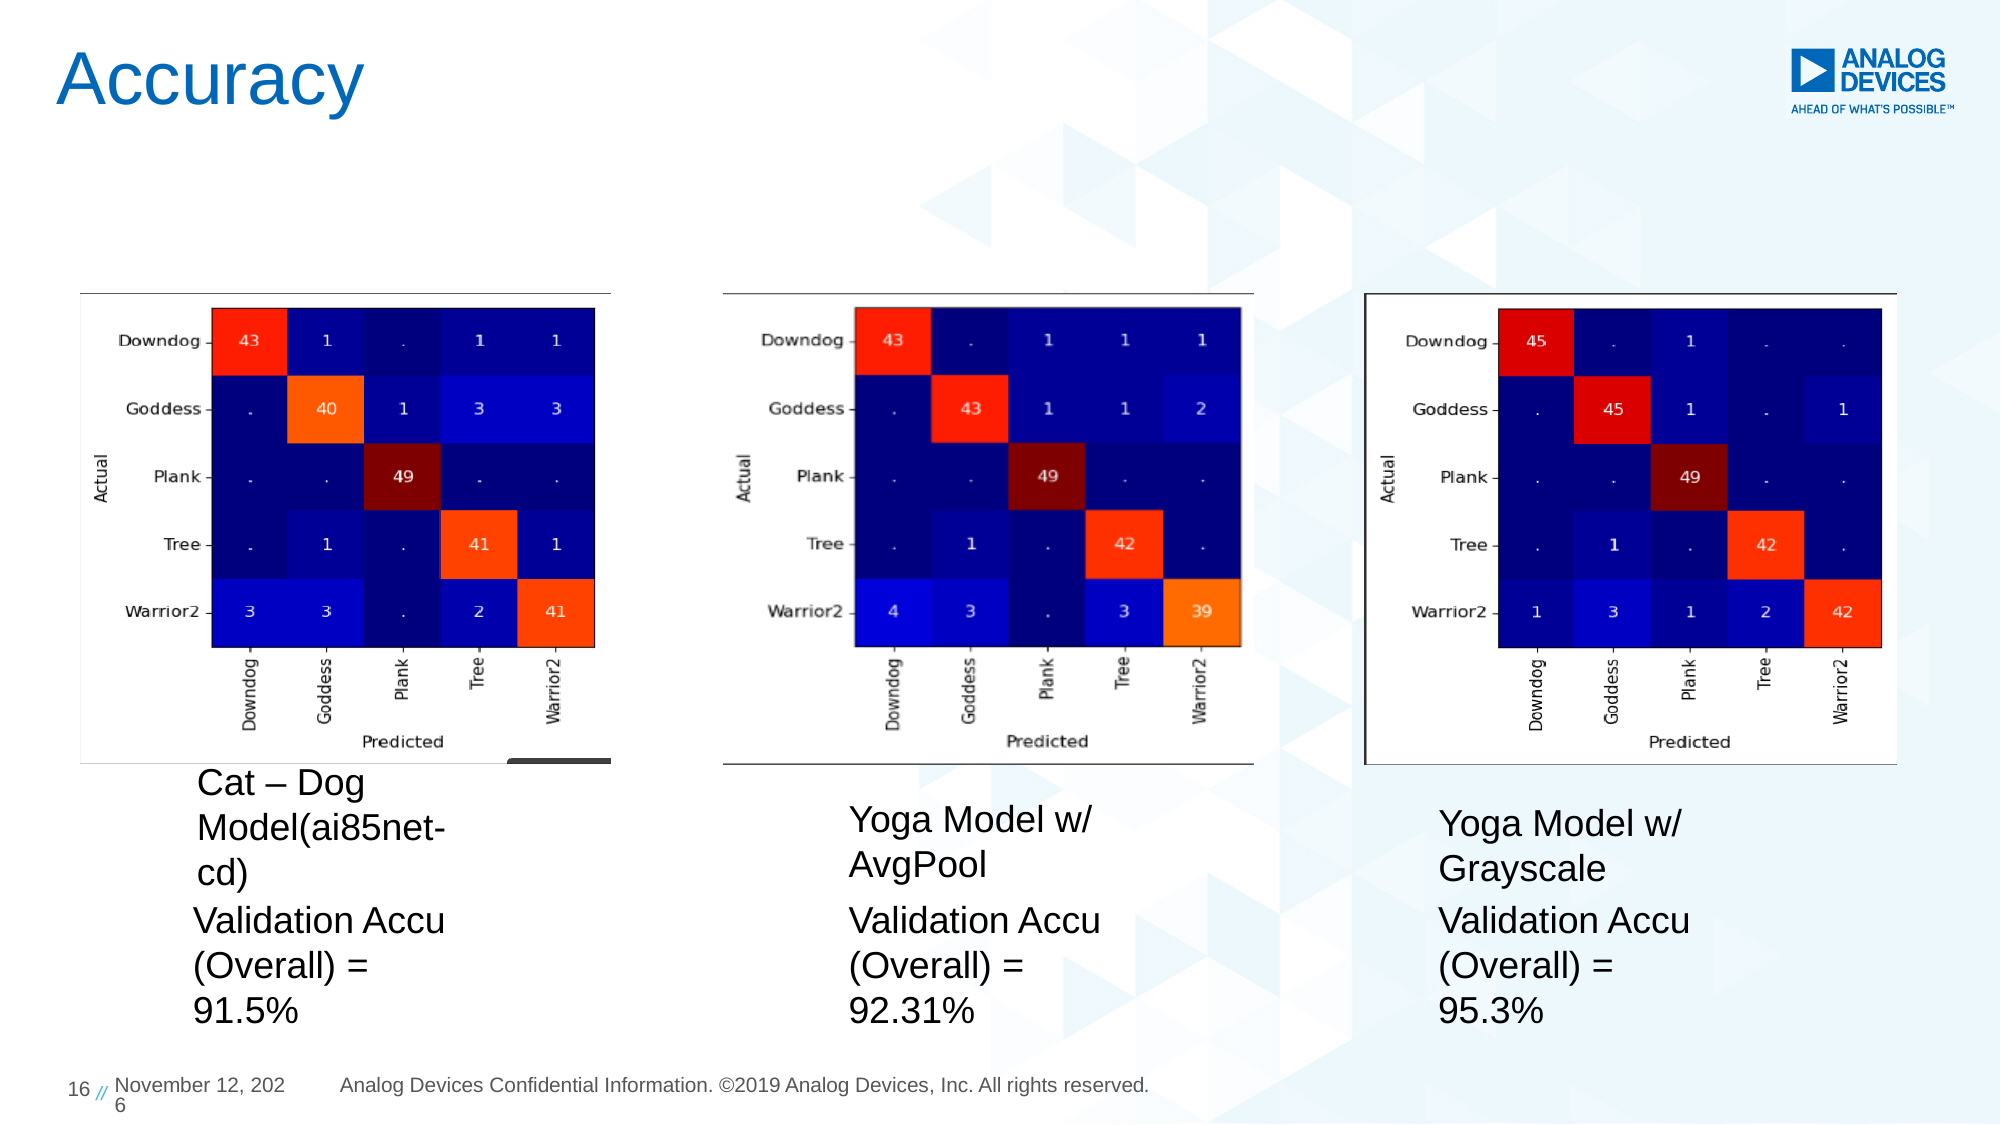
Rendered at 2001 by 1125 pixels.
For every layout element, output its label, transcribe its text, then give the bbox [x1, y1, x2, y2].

text_box Validation Accu (Overall) = 91.5% [178, 888, 473, 1039]
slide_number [114, 1058, 291, 1110]
text_box Cat – Dog Model(ai85net-cd) [182, 772, 509, 901]
text_box Validation Accu (Overall) = 92.31% [833, 888, 1129, 1039]
title Accuracy [56, 0, 1731, 138]
text_box Validation Accu (Overall) = 95.3% [1423, 888, 1718, 1039]
picture [0, 0, 2001, 1125]
text_box Yoga Model w/ AvgPool [833, 787, 1227, 893]
text_box Yoga Model w/ Grayscale [1423, 791, 1838, 896]
slide_number 16 // [0, 1058, 107, 1110]
footer Analog Devices Confidential Information. ©2019 Analog Devices, Inc. All rights reserved. [339, 1058, 1310, 1110]
